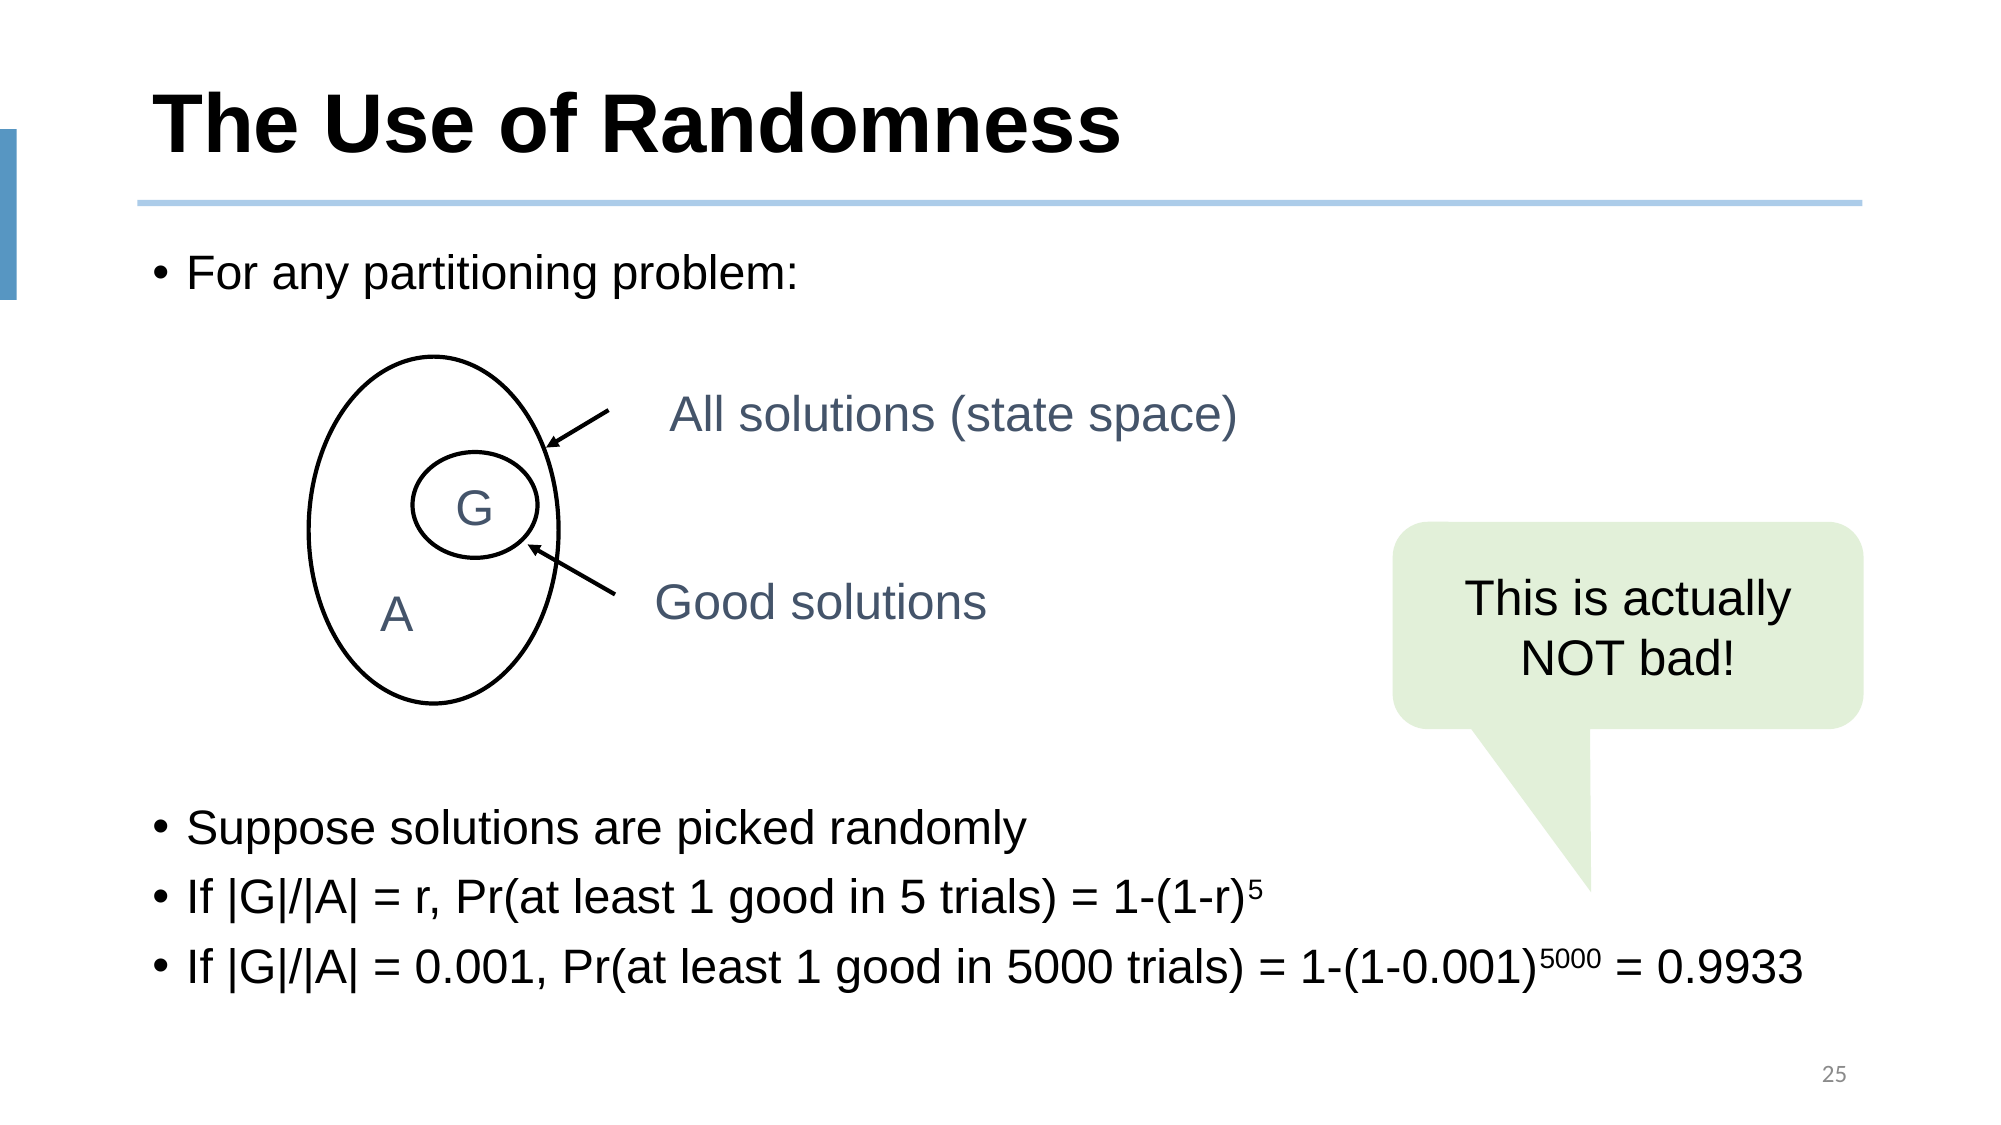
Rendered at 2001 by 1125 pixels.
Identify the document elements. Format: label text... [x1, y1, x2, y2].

text_box All solutions (state space) [654, 374, 1254, 450]
list For any partitioning problem: Suppose solutions are picked randomly If |G|/|A| = r, Pr(at least 1 good in 5 trials) = 1-(1-r)5 If |G|/|A| = 0.001, Pr(at least 1 good in 5000 trials) = 1-(1-0.001)5000 = 0.9933 [137, 240, 1863, 1014]
text_box A [365, 574, 429, 650]
text_box This is actually NOT bad! [1392, 521, 1864, 893]
text_box [308, 356, 559, 704]
slide_number 25 [1412, 1042, 1863, 1103]
text_box G [412, 452, 538, 558]
text_box [546, 409, 609, 448]
text_box Good solutions [639, 561, 1003, 637]
title The Use of Randomness [137, 42, 1863, 208]
text_box [527, 544, 616, 595]
